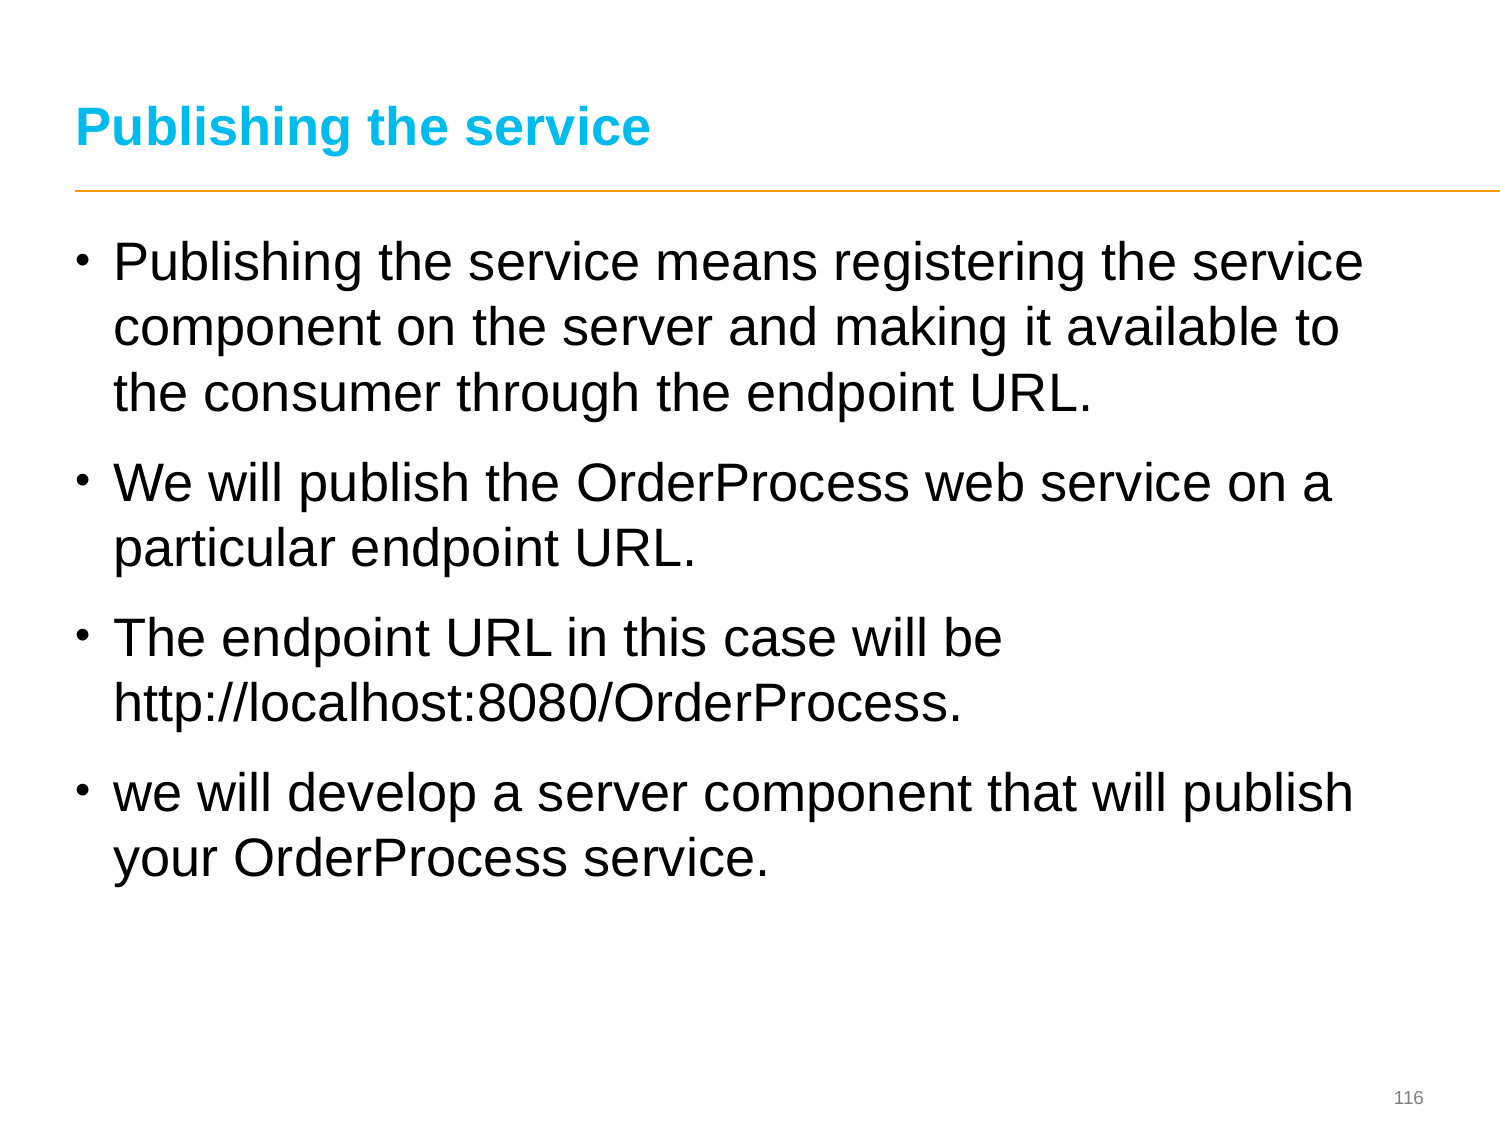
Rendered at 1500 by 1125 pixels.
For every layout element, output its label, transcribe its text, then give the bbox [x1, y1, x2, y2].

title Publishing the service [75, 27, 1422, 157]
list Publishing the service means registering the service component on the server and making it available to the consumer through the endpoint URL. We will publish the OrderProcess web service on a particular endpoint URL. The endpoint URL in this case will be http://localhost:8080/OrderProcess. we will develop a server component that will publish your OrderProcess service. [75, 226, 1425, 1018]
